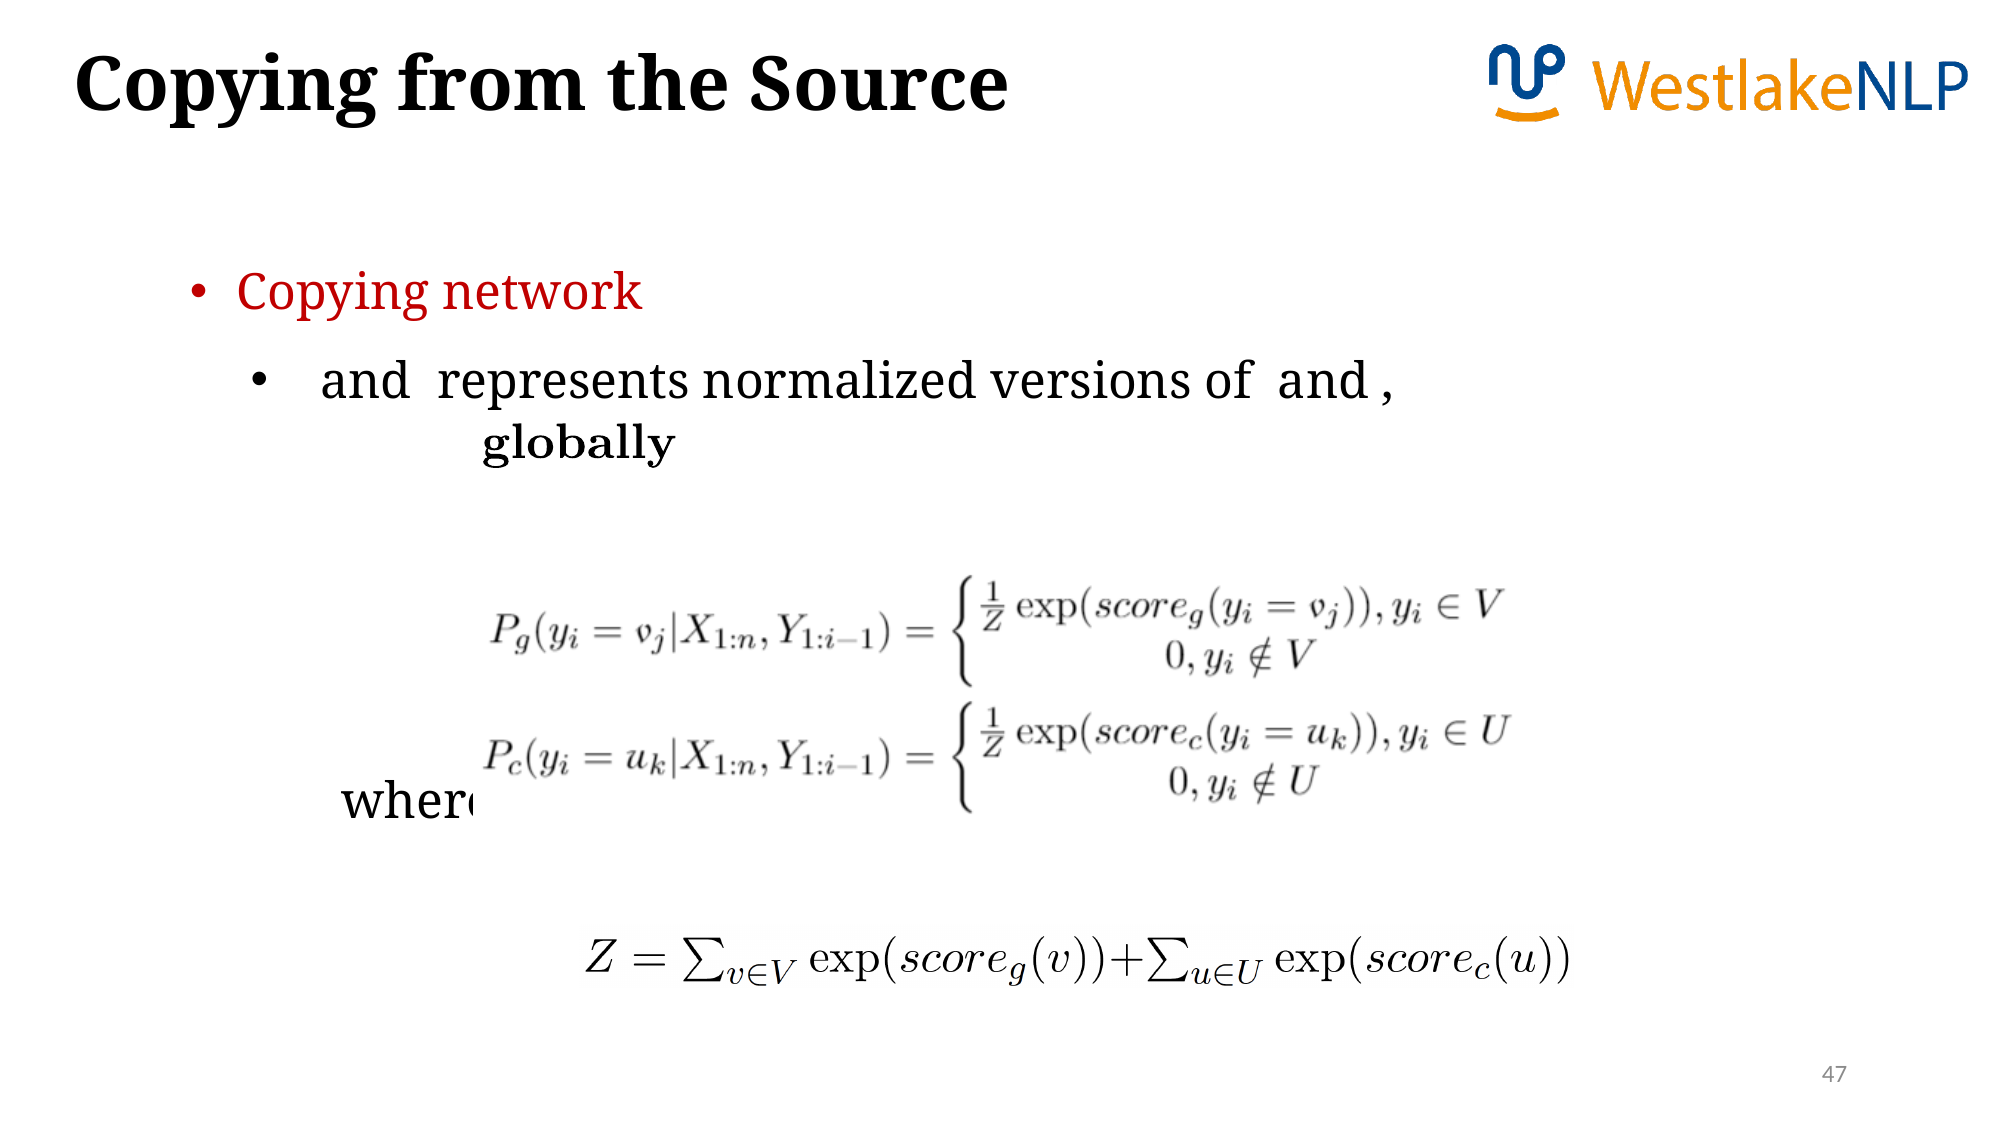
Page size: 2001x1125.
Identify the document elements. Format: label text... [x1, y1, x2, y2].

text_box [556, 423, 585, 459]
picture [1459, 0, 2000, 170]
text_box [527, 435, 554, 459]
text_box [483, 435, 510, 468]
slide_number 47 [1412, 1042, 1863, 1103]
text_box [588, 435, 615, 459]
picture [473, 562, 1527, 823]
text_box [647, 435, 676, 468]
text_box Copying from the Source [58, 28, 1379, 133]
text_box [616, 423, 630, 458]
text_box [632, 423, 646, 458]
picture [579, 924, 1575, 988]
text_box [512, 423, 525, 458]
text_box Copying network [174, 252, 790, 328]
